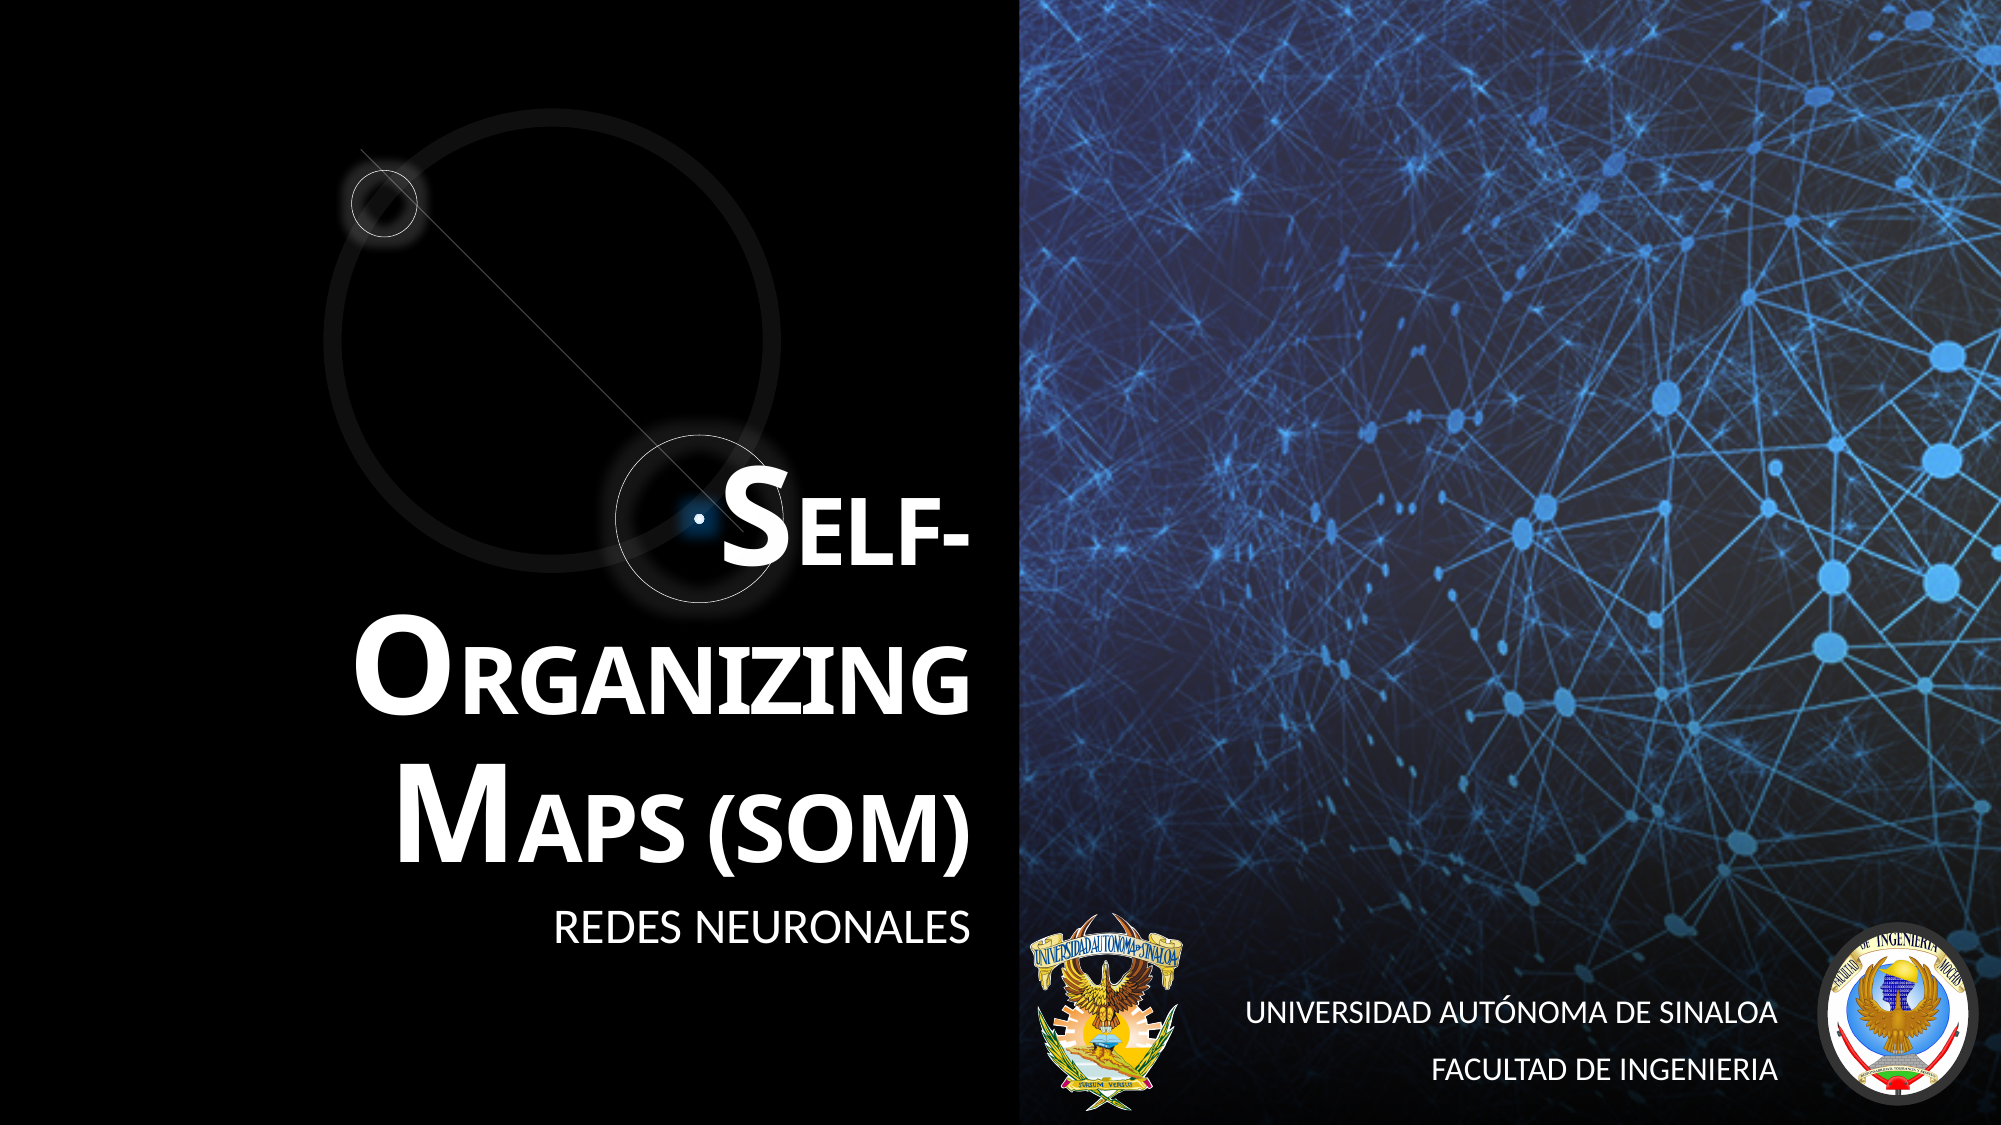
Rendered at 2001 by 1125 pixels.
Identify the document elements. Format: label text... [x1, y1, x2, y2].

title Self-Organizing Maps (SOM) [124, 641, 973, 893]
subtitle Redes neuronales [124, 900, 973, 1014]
picture [1019, 0, 2001, 1125]
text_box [615, 434, 784, 603]
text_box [332, 117, 772, 564]
